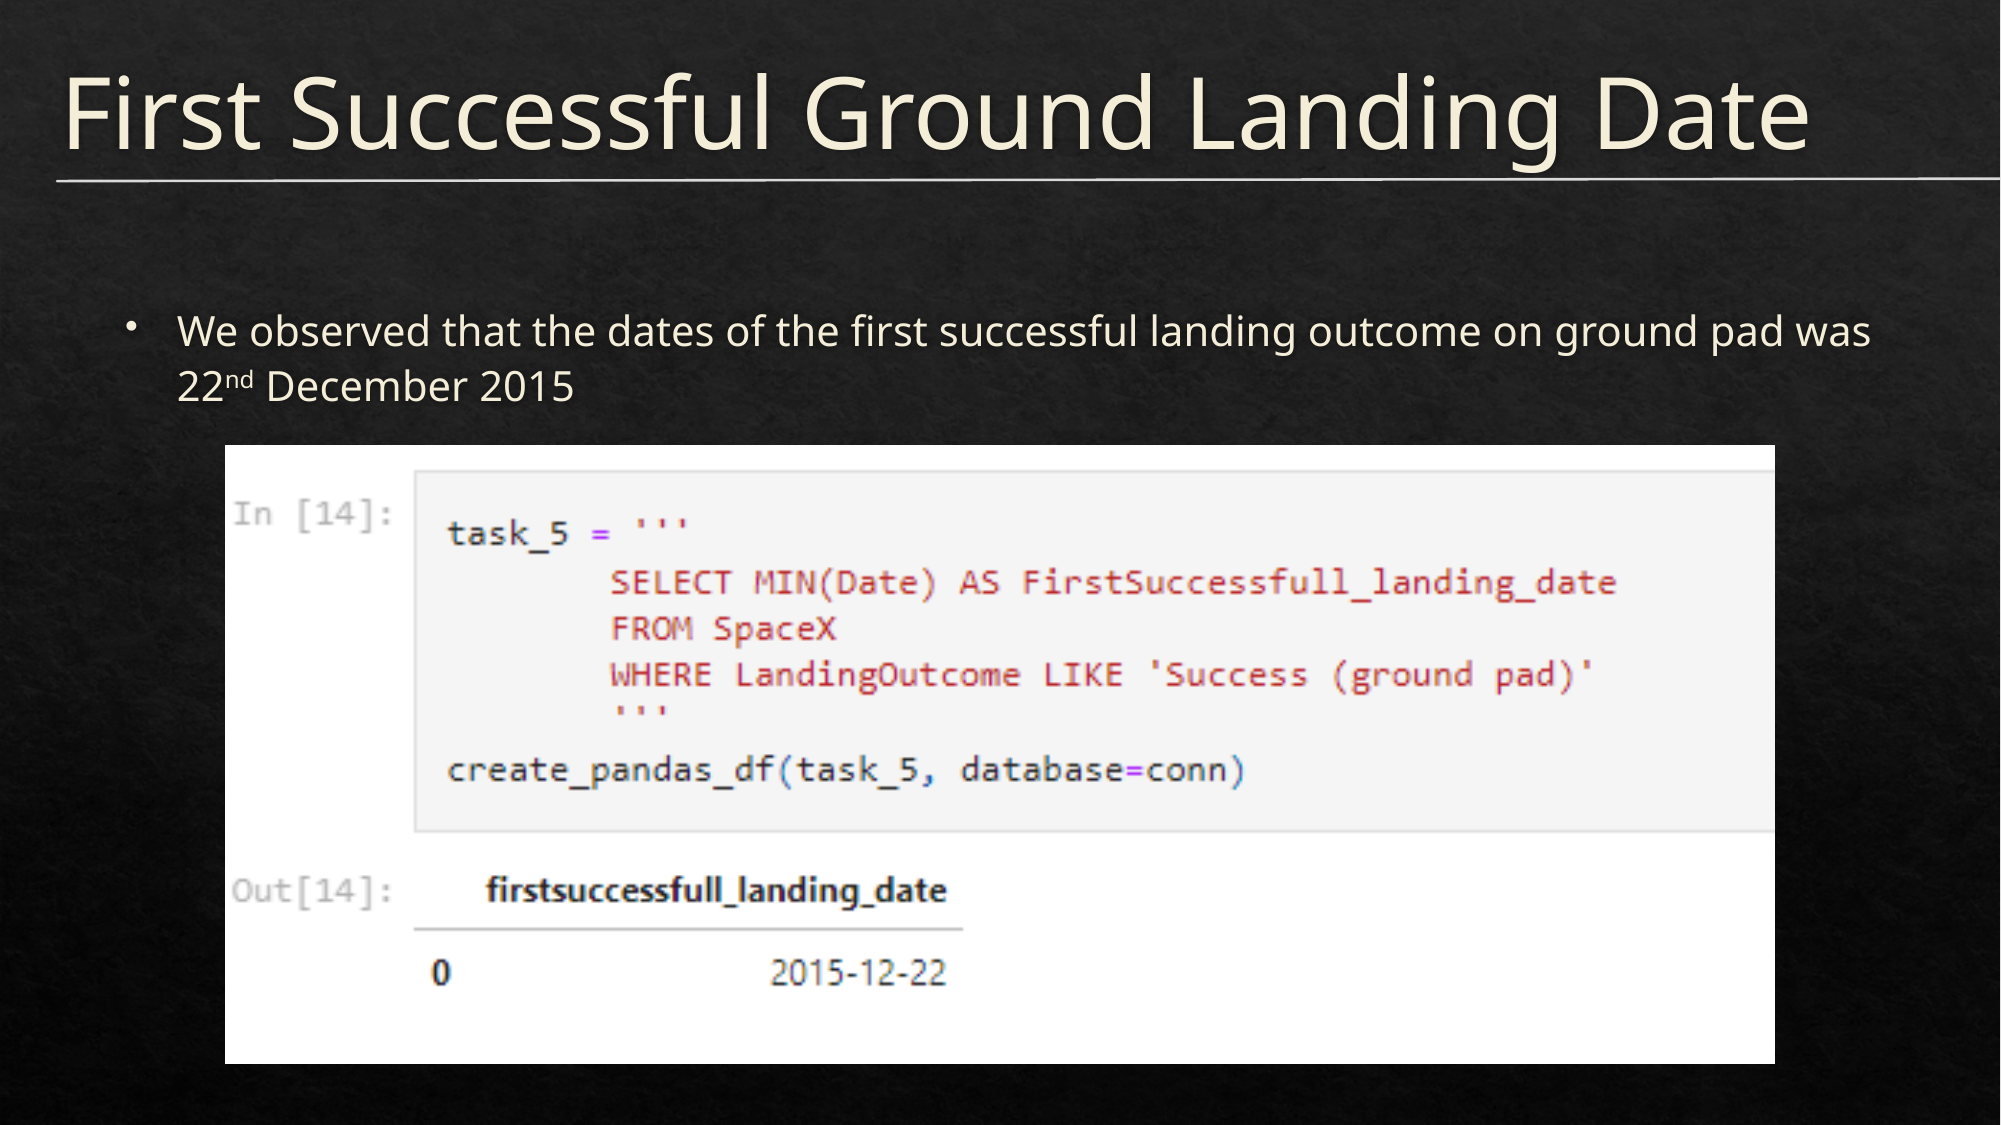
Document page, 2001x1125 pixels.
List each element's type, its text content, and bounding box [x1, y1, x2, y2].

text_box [56, 178, 2000, 182]
text_box We observed that the dates of the first successful landing outcome on ground pad was 22nd December 2015 [105, 292, 1950, 393]
title First Successful Ground Landing Date [2, 31, 1871, 179]
picture [224, 445, 1775, 1065]
